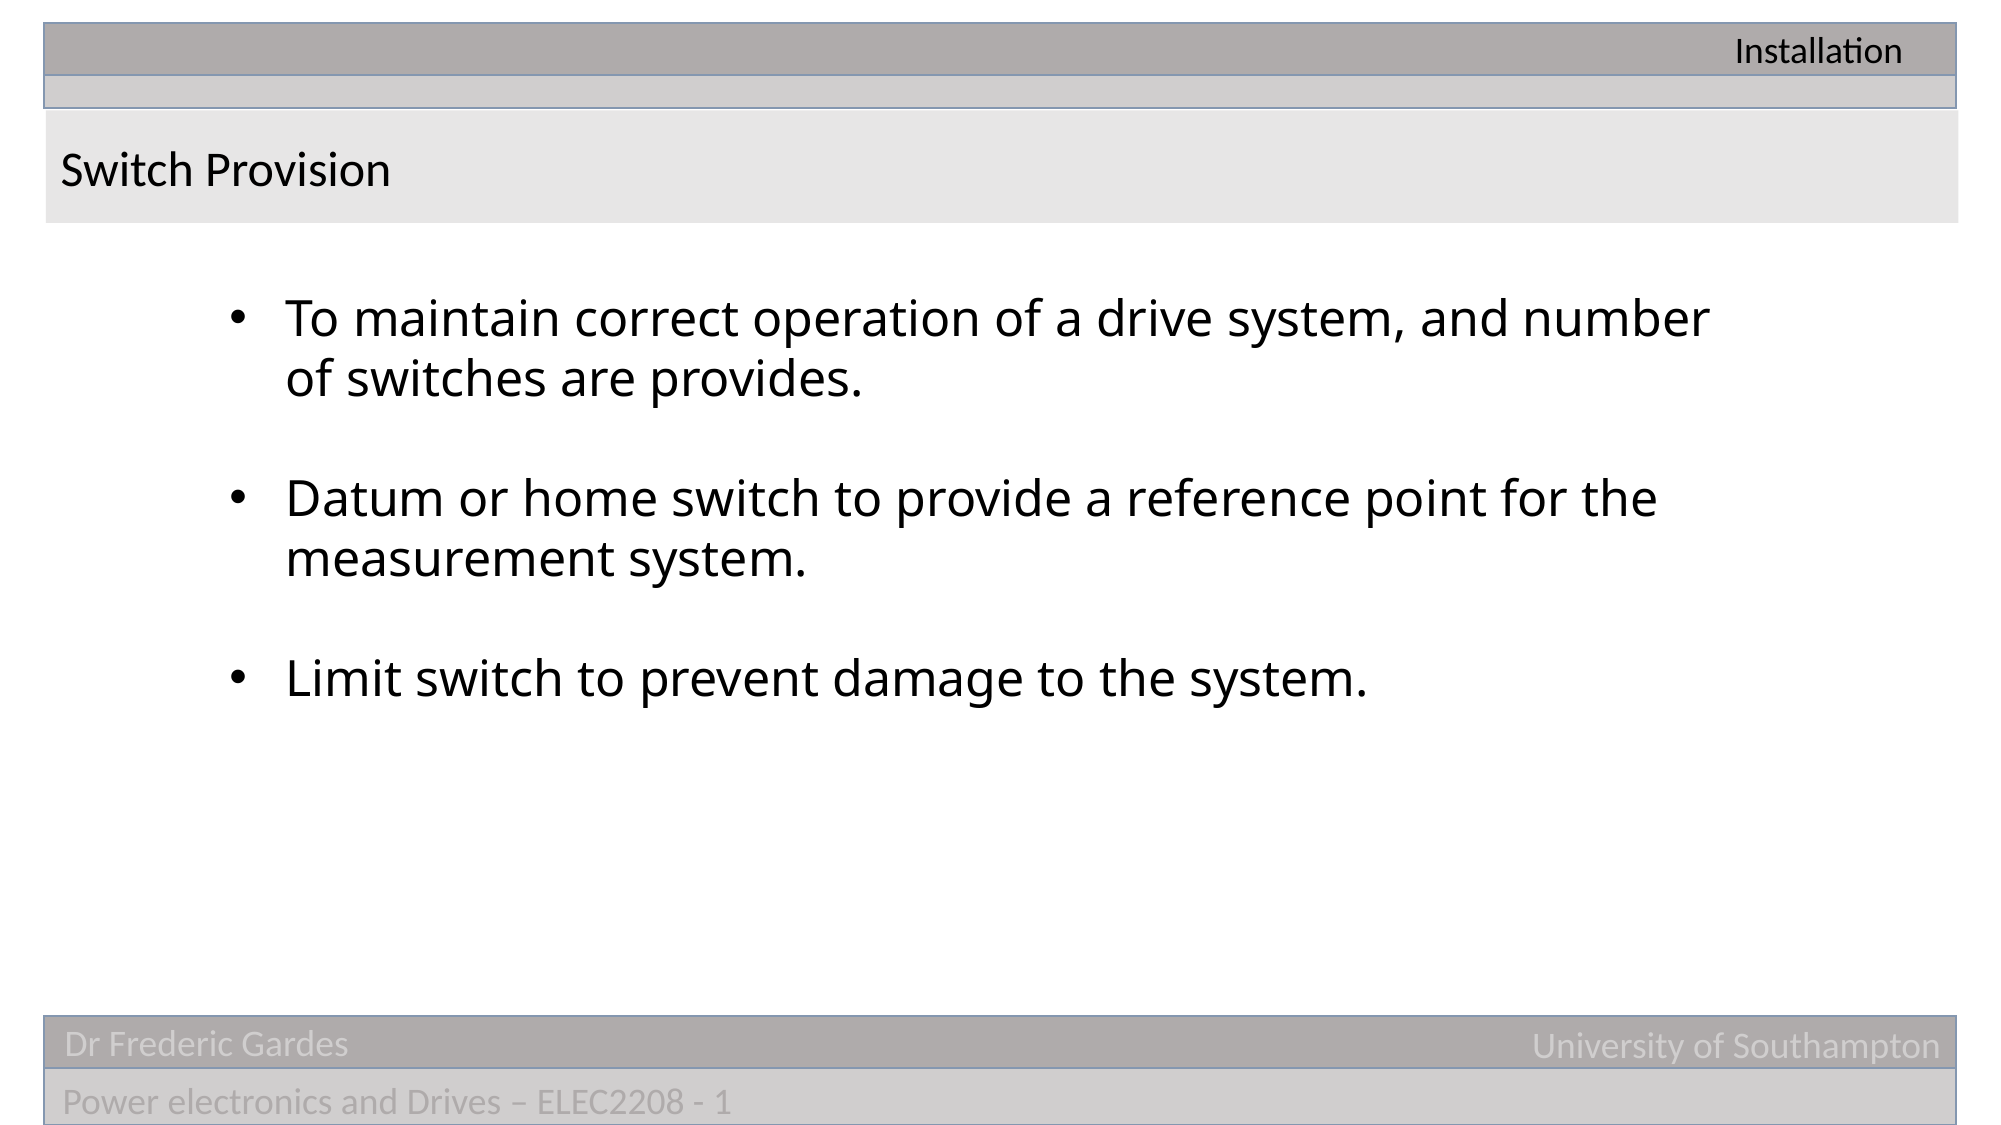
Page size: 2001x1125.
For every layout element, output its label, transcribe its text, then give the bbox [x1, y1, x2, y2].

text_box Installation [1719, 18, 1919, 79]
text_box Switch Provision [45, 109, 1959, 224]
text_box To maintain correct operation of a drive system, and number of switches are provides. Datum or home switch to provide a reference point for the measurement system. Limit switch to prevent damage to the system. [214, 279, 1755, 714]
